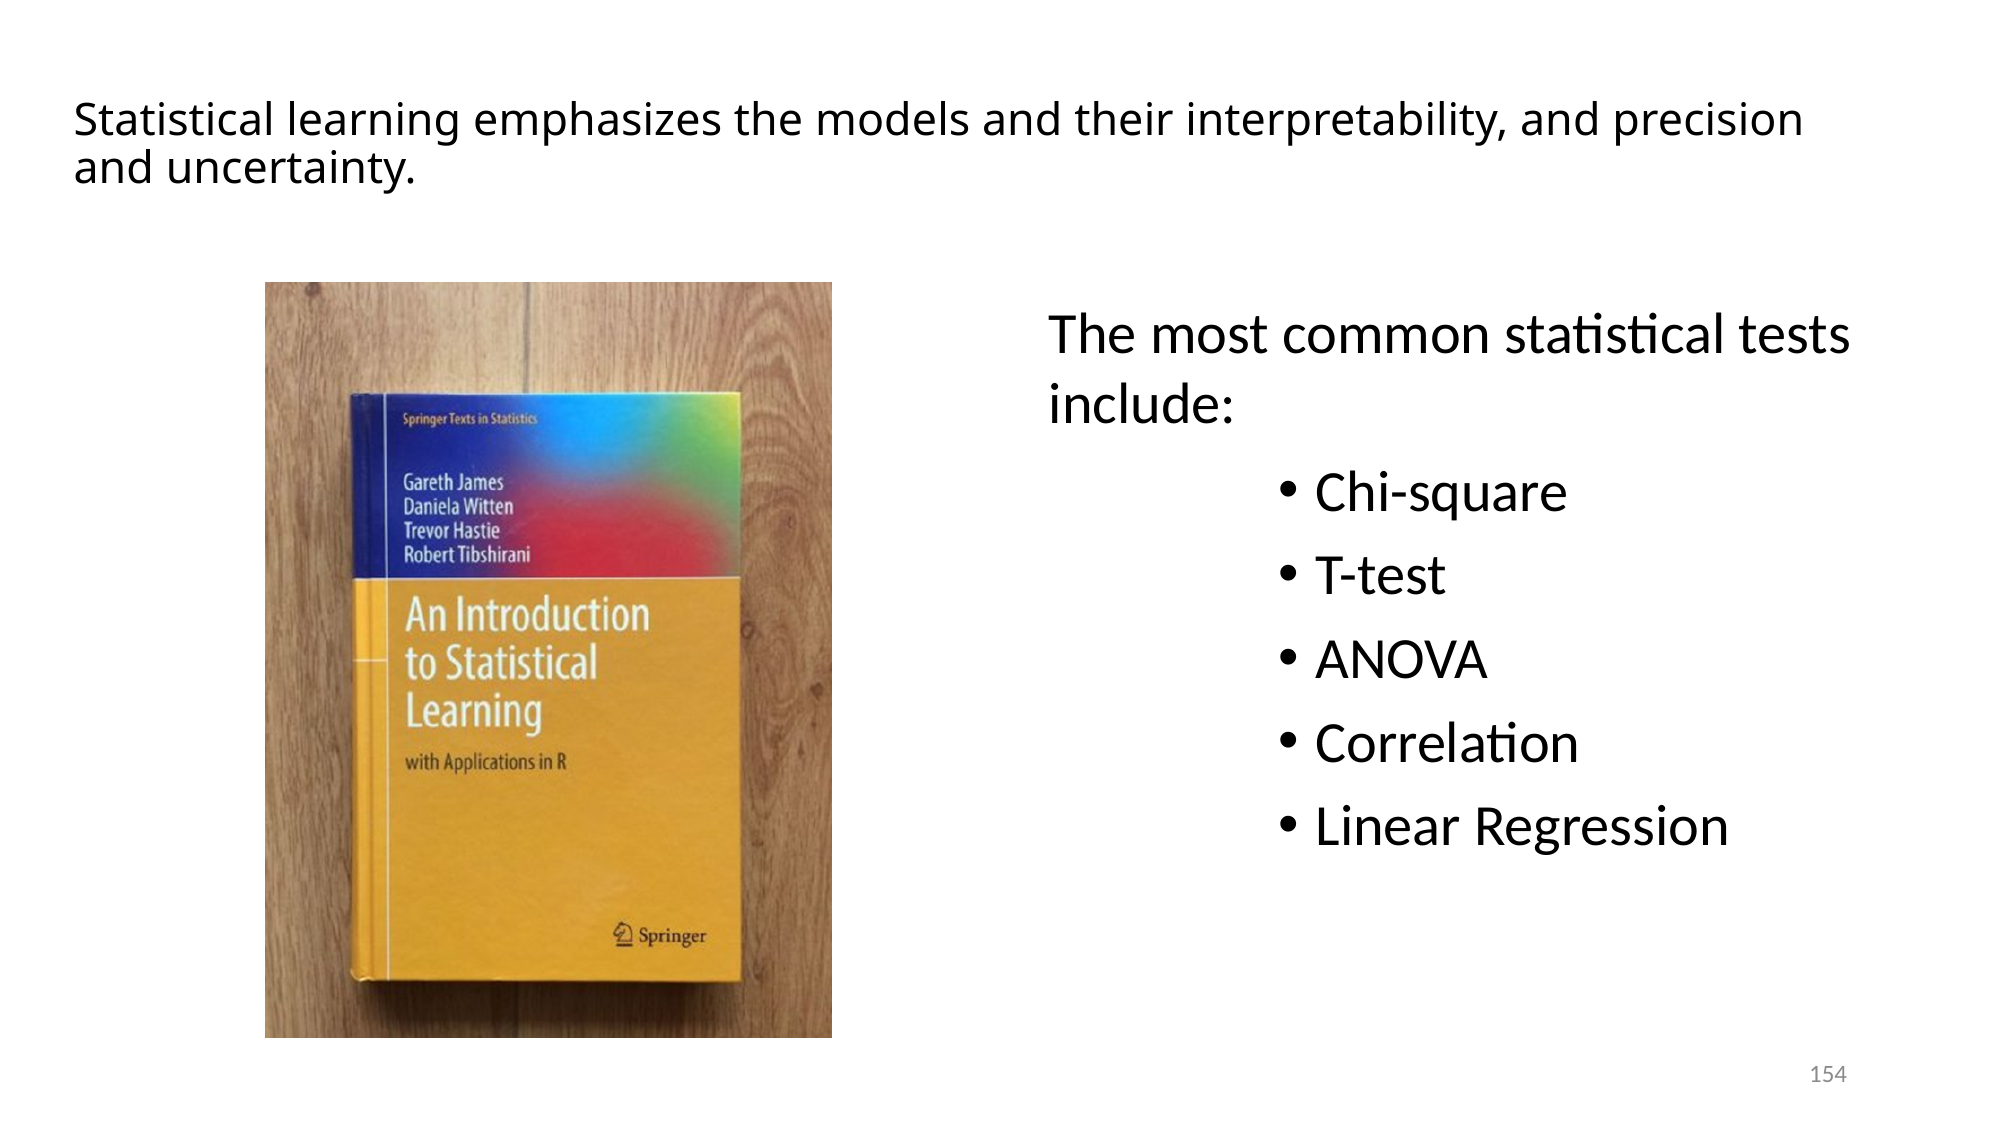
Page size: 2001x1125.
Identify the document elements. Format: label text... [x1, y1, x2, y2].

picture [265, 282, 832, 1038]
list Chi-square T-test ANOVA Correlation Linear Regression [1263, 453, 1942, 867]
slide_number 154 [1412, 1042, 1863, 1103]
text_box The most common statistical tests include: [1034, 287, 1893, 443]
title Statistical learning emphasizes the models and their interpretability, and precision and uncertainty. [58, 39, 1863, 257]
